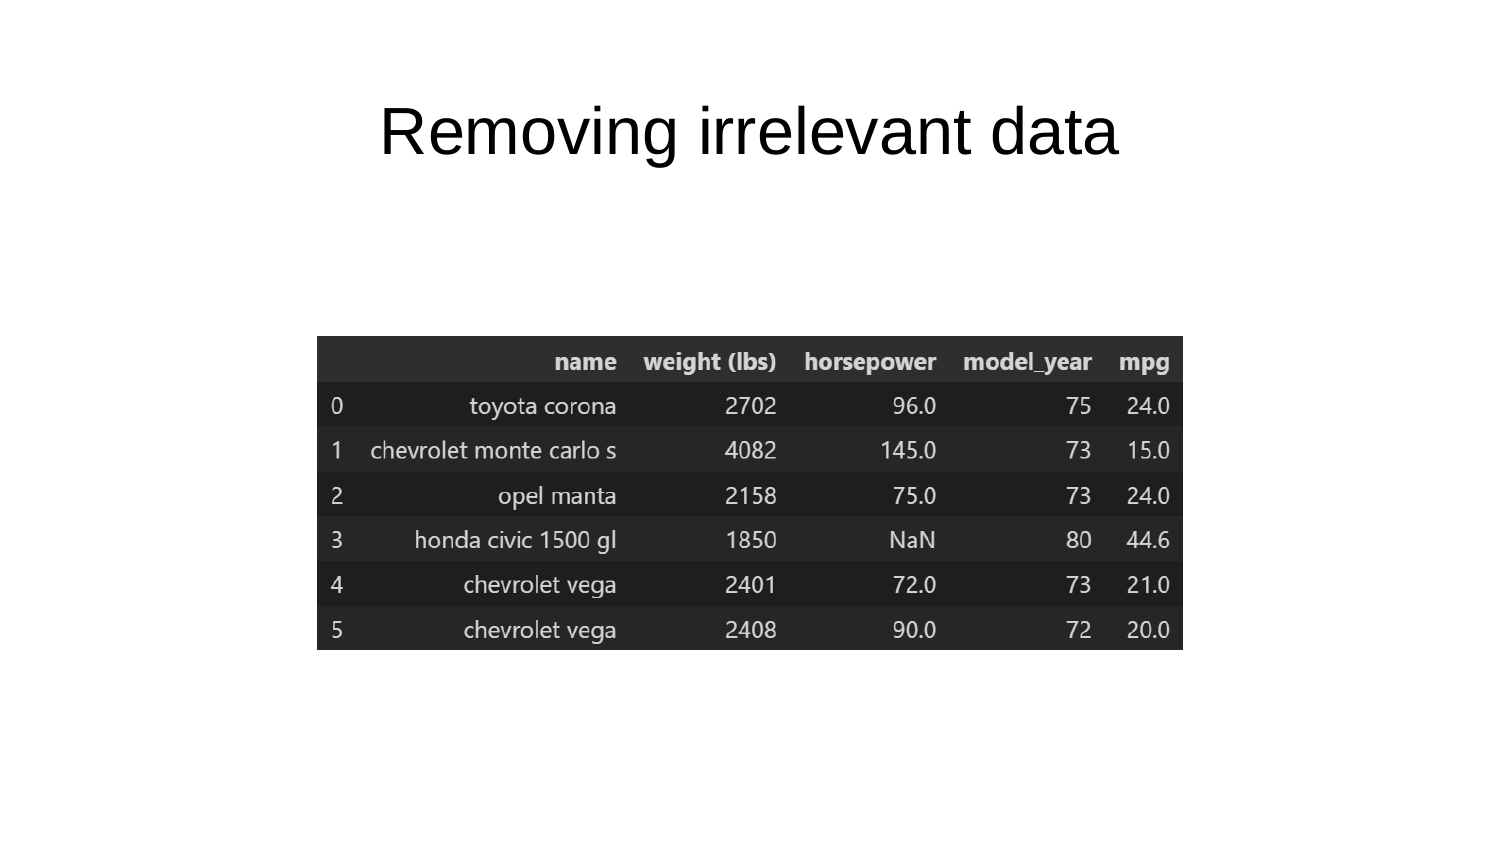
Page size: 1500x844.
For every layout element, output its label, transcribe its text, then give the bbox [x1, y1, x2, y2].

picture [317, 336, 1183, 650]
title Removing irrelevant data [51, 72, 1449, 176]
